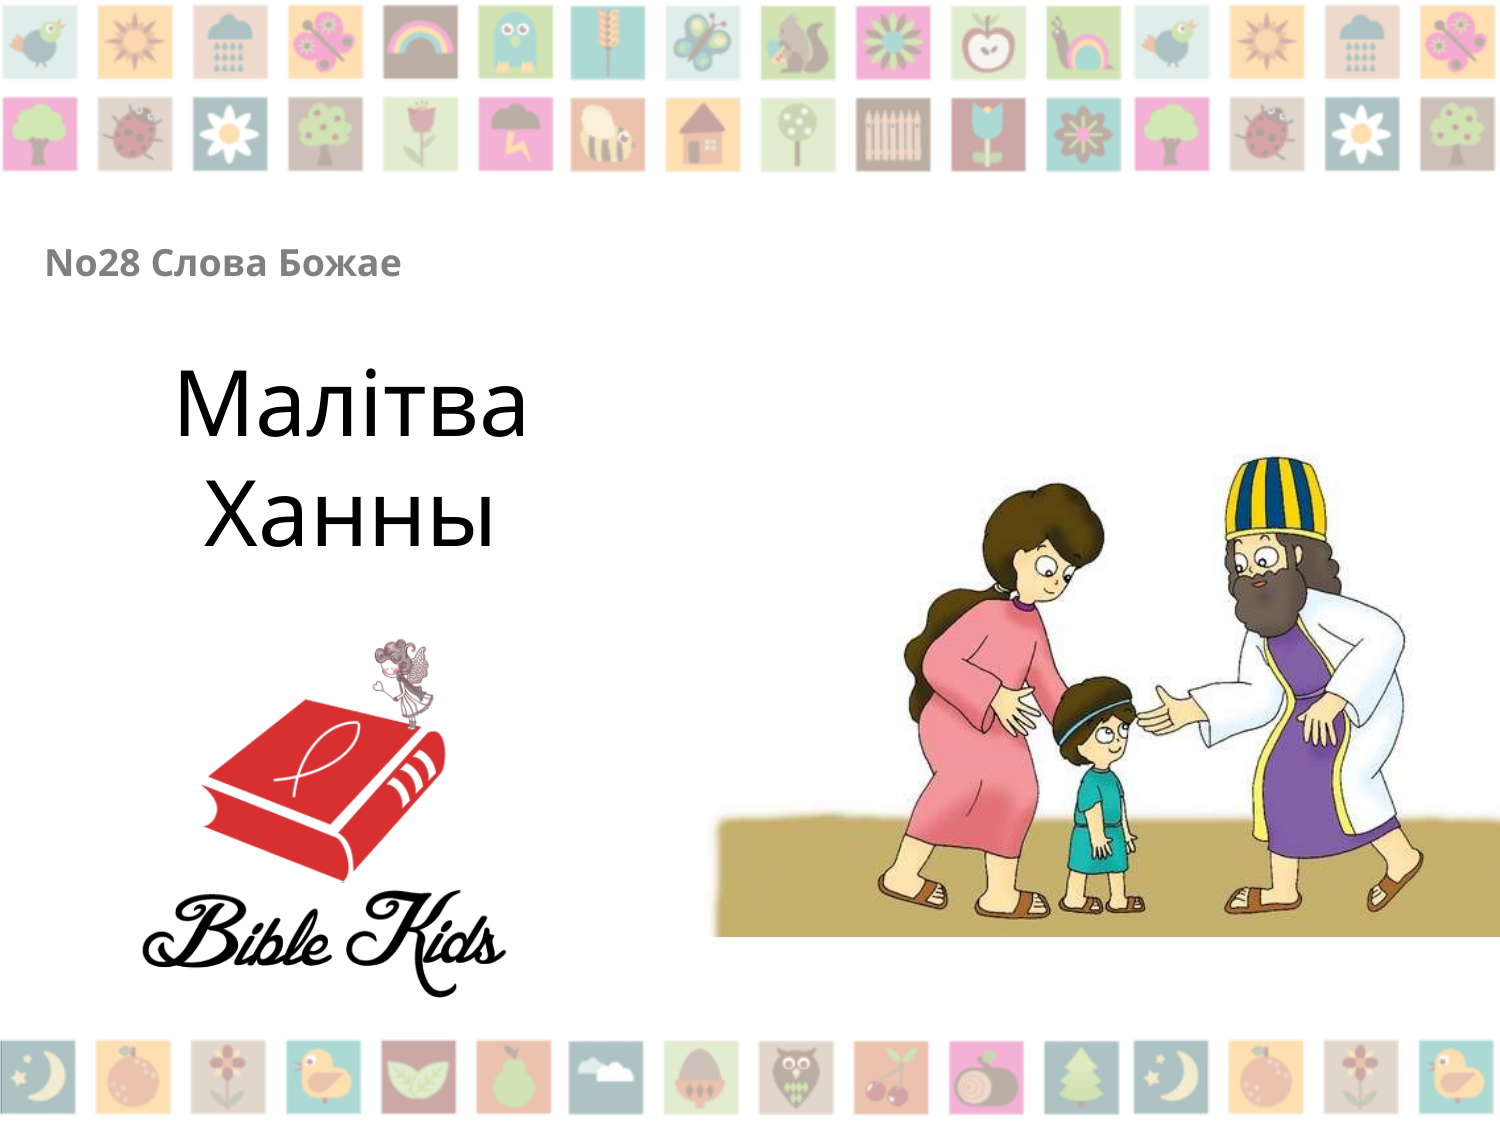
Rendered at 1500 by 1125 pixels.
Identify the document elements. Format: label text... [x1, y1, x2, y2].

text_box No28 Слова Божае [29, 231, 543, 292]
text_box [0, 1028, 1500, 1118]
text_box Малітва Ханны [29, 336, 638, 572]
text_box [0, 3, 1500, 181]
picture [643, 328, 1500, 937]
picture [117, 600, 544, 1027]
